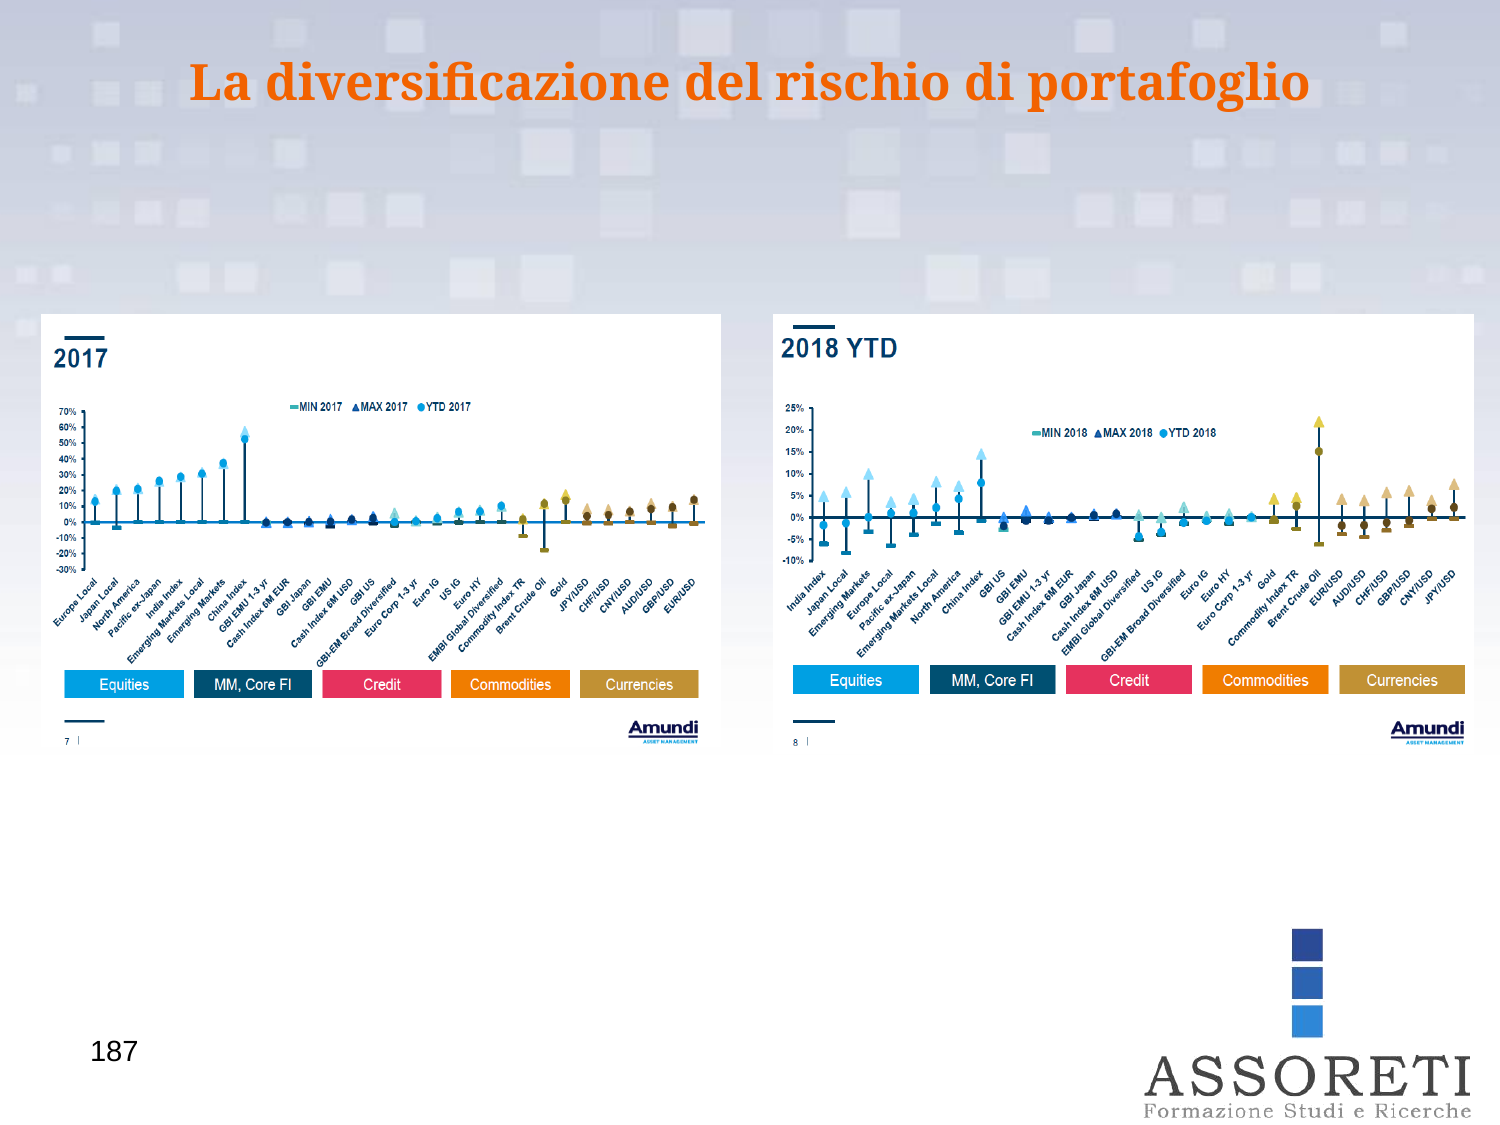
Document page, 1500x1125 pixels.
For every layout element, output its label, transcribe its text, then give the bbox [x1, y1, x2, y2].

text_box La diversificazione del rischio di portafoglio [72, 42, 1431, 118]
slide_number 187 [74, 1024, 426, 1103]
picture [0, 0, 1500, 1125]
